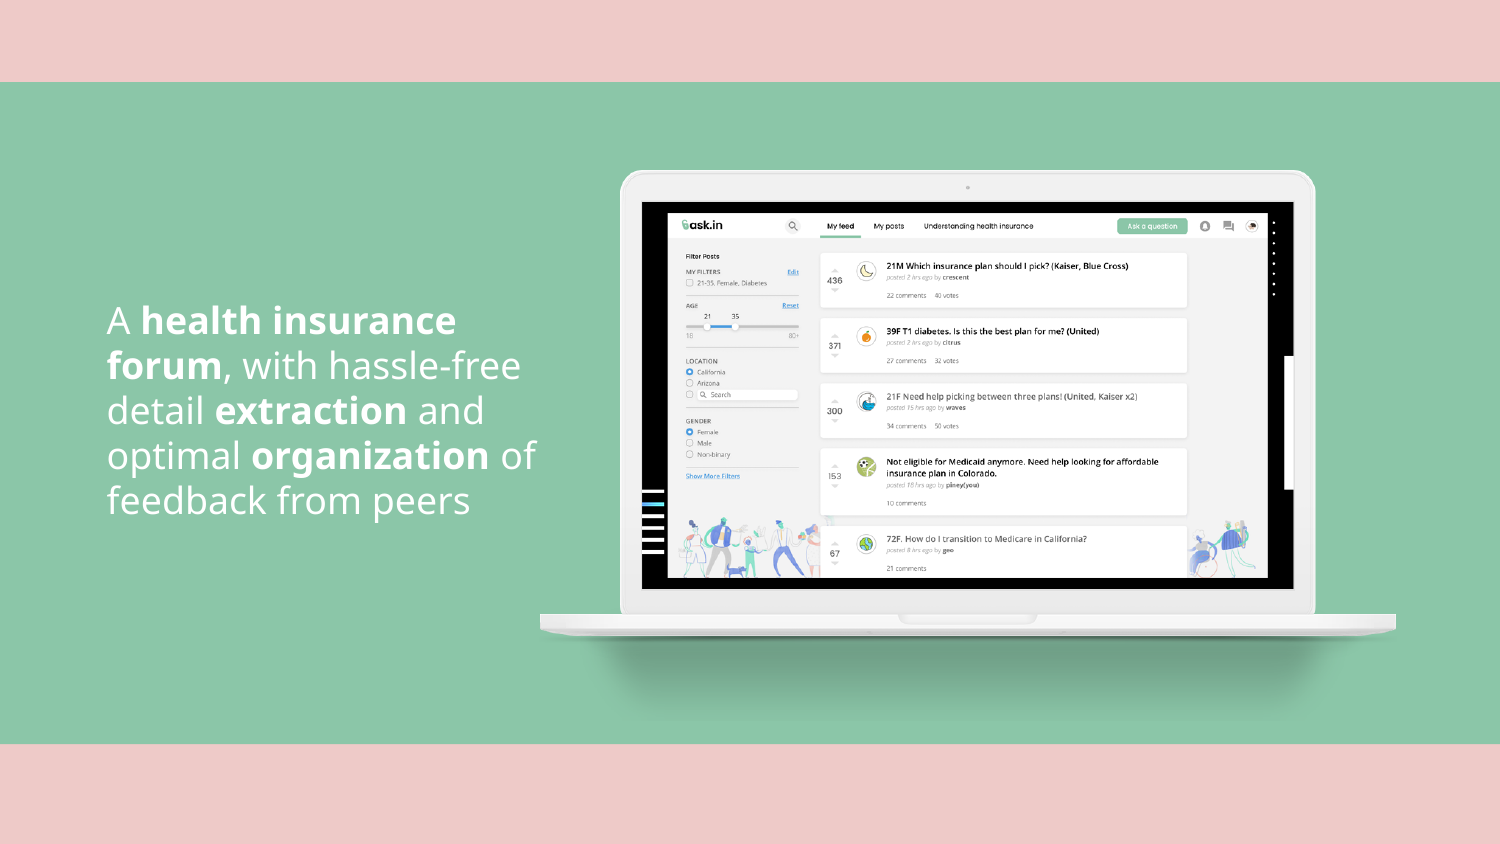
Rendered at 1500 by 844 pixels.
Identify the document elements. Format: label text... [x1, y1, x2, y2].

subtitle A health insurance forum, with hassle-free detail extraction and optimal organization of feedback from peers [91, 282, 446, 545]
picture [451, 105, 1483, 722]
text_box [0, 82, 1500, 745]
